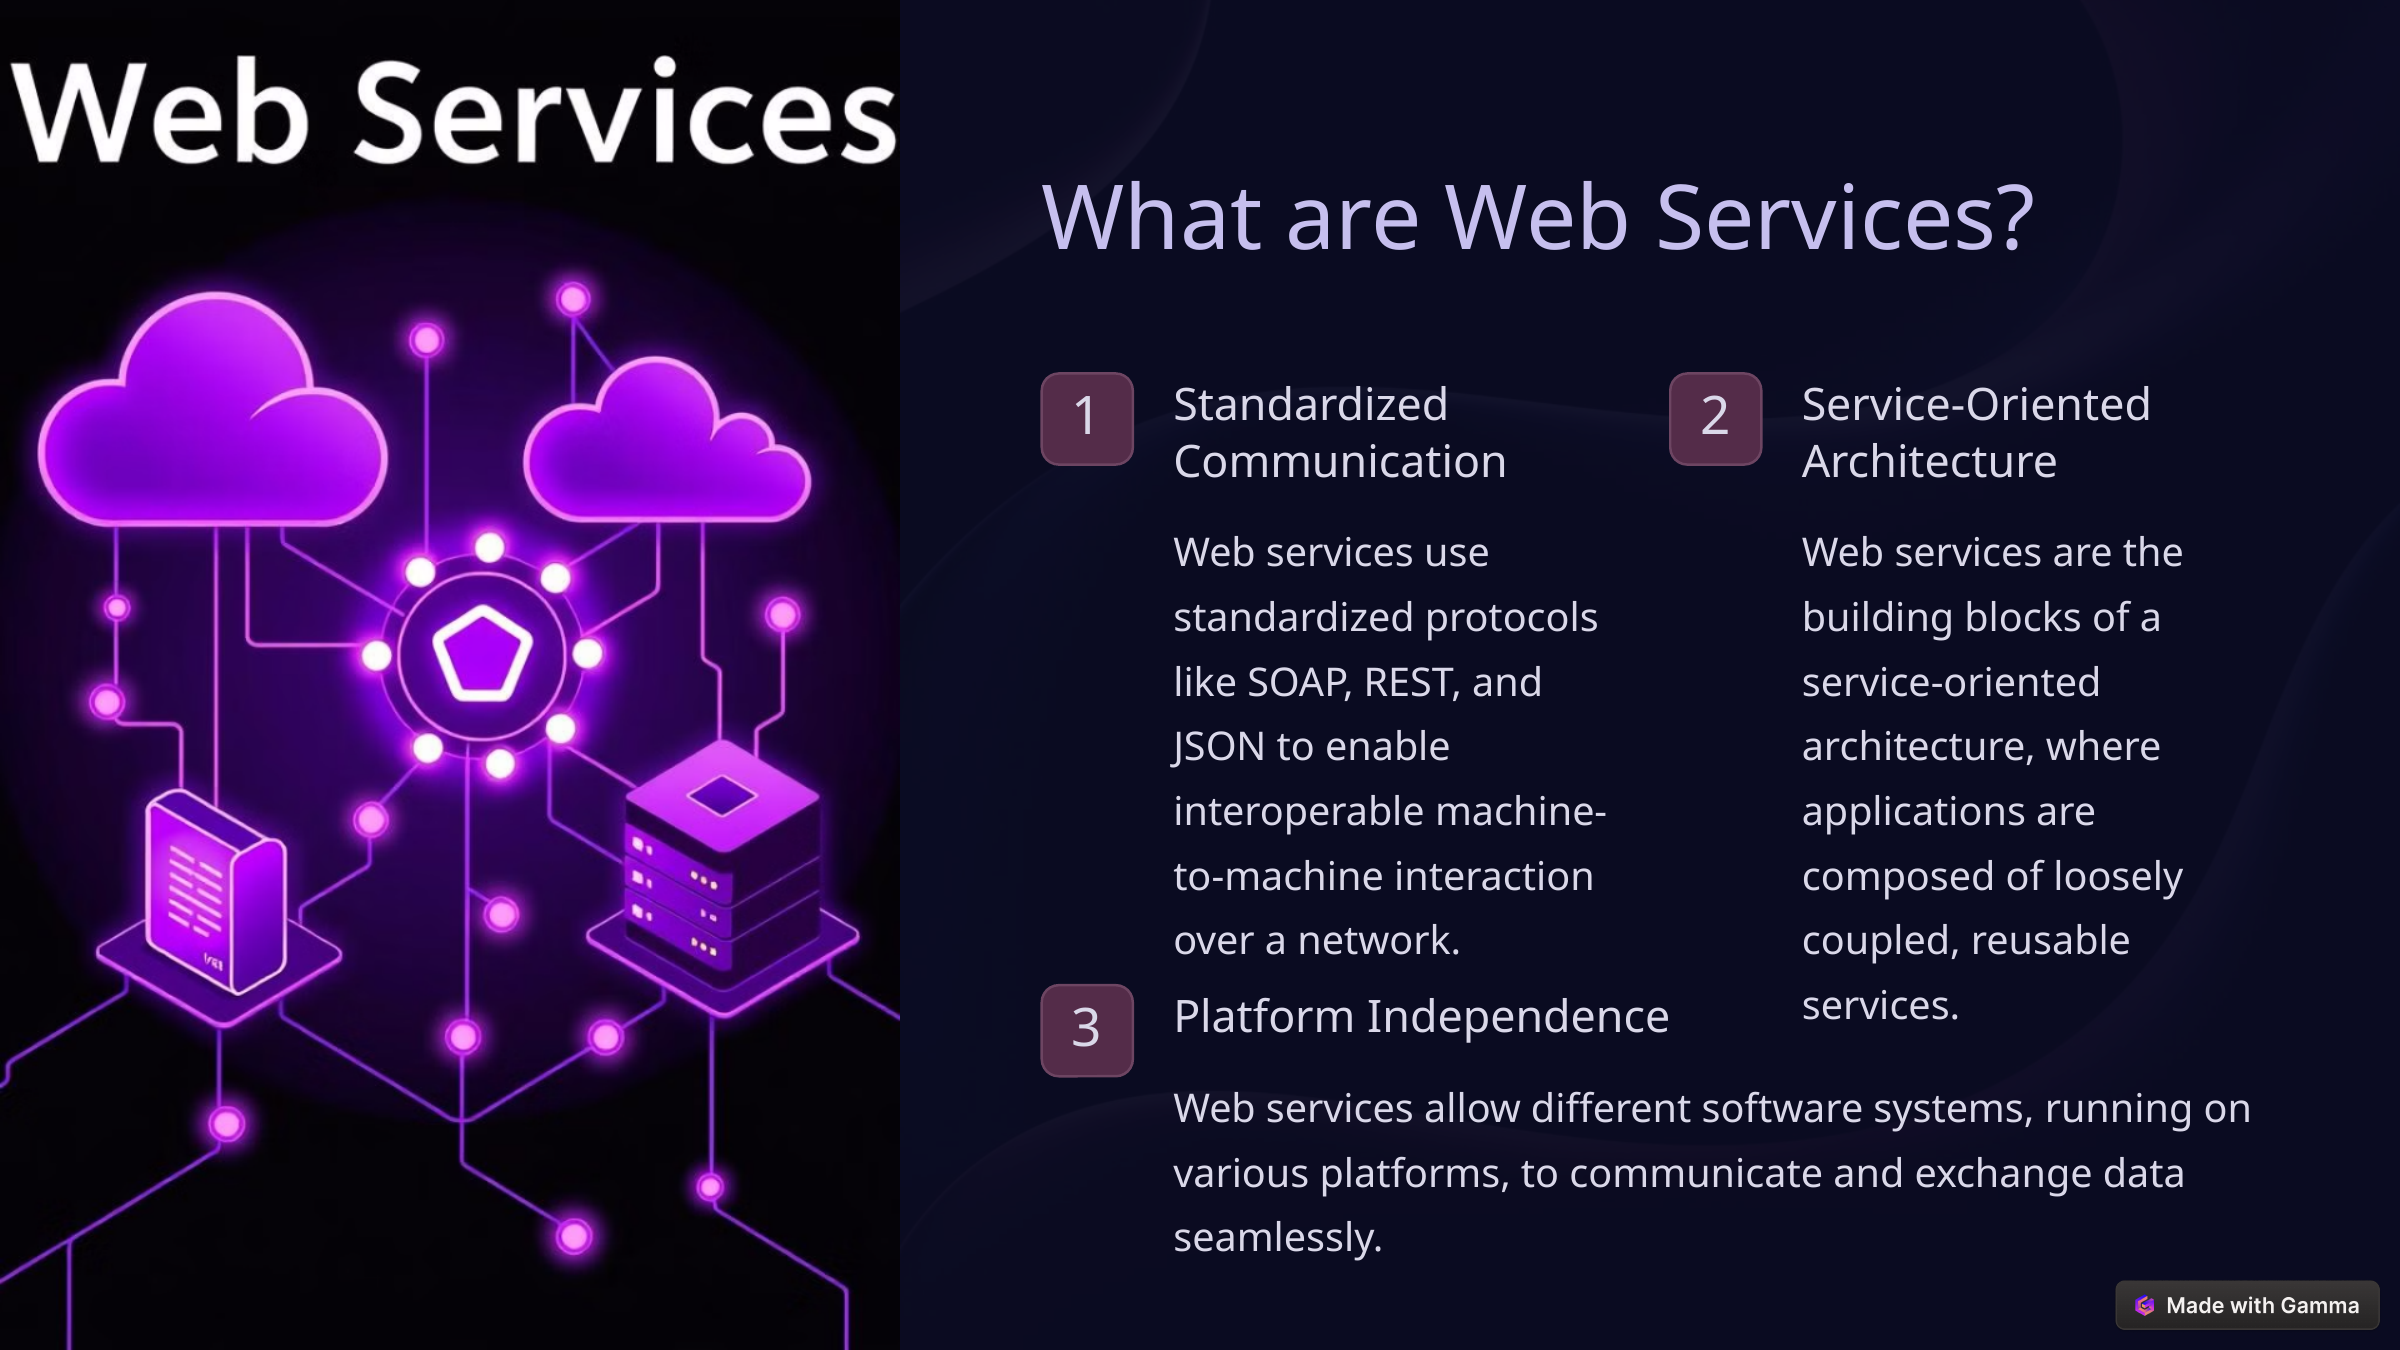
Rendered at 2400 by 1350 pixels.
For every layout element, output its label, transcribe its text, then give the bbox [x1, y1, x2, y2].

text_box Service-Oriented Architecture [1801, 373, 2259, 486]
text_box Web services use standardized protocols like SOAP, REST, and JSON to enable interoperable machine-to-machine interaction over a network. [1173, 510, 1630, 899]
text_box 2 [1700, 391, 1732, 446]
text_box Platform Independence [1173, 985, 1689, 1042]
text_box Standardized Communication [1173, 373, 1630, 486]
picture [2106, 1271, 2389, 1339]
text_box Web services allow different software systems, running on various platforms, to communicate and exchange data seamlessly. [1173, 1065, 2259, 1196]
text_box What are Web Services? [1041, 154, 2117, 268]
picture [0, 0, 900, 1350]
text_box [1041, 373, 1133, 465]
text_box [1670, 373, 1762, 465]
text_box Web services are the building blocks of a service-oriented architecture, where applications are composed of loosely coupled, reusable services. [1801, 510, 2259, 899]
text_box 1 [1077, 391, 1098, 446]
text_box 3 [1071, 1003, 1103, 1058]
text_box [1041, 985, 1133, 1077]
